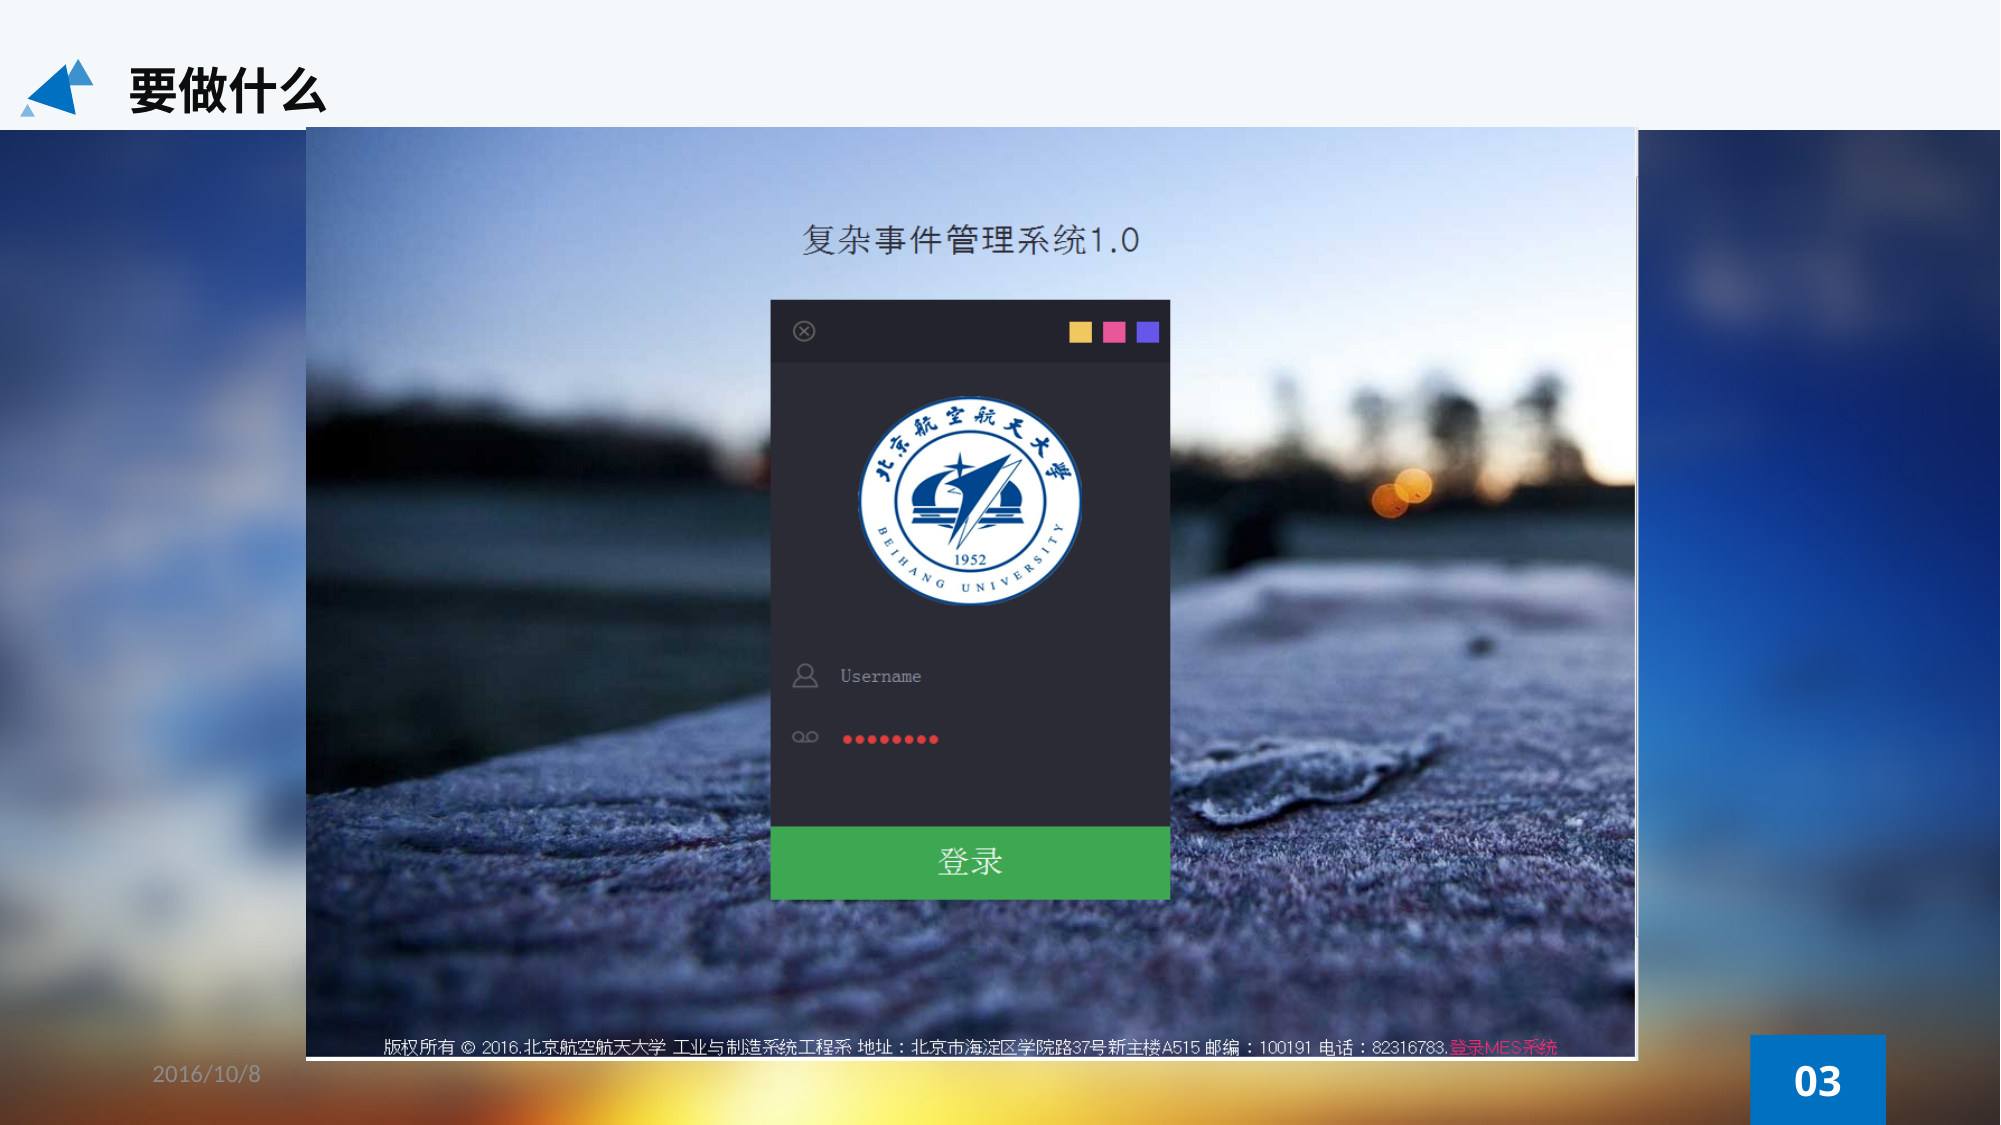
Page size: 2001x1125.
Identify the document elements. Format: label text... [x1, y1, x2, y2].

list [305, 127, 1639, 1061]
picture [0, 130, 2000, 1125]
text_box 要做什么 [113, 52, 609, 127]
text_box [1750, 1034, 1886, 1125]
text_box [20, 58, 94, 117]
